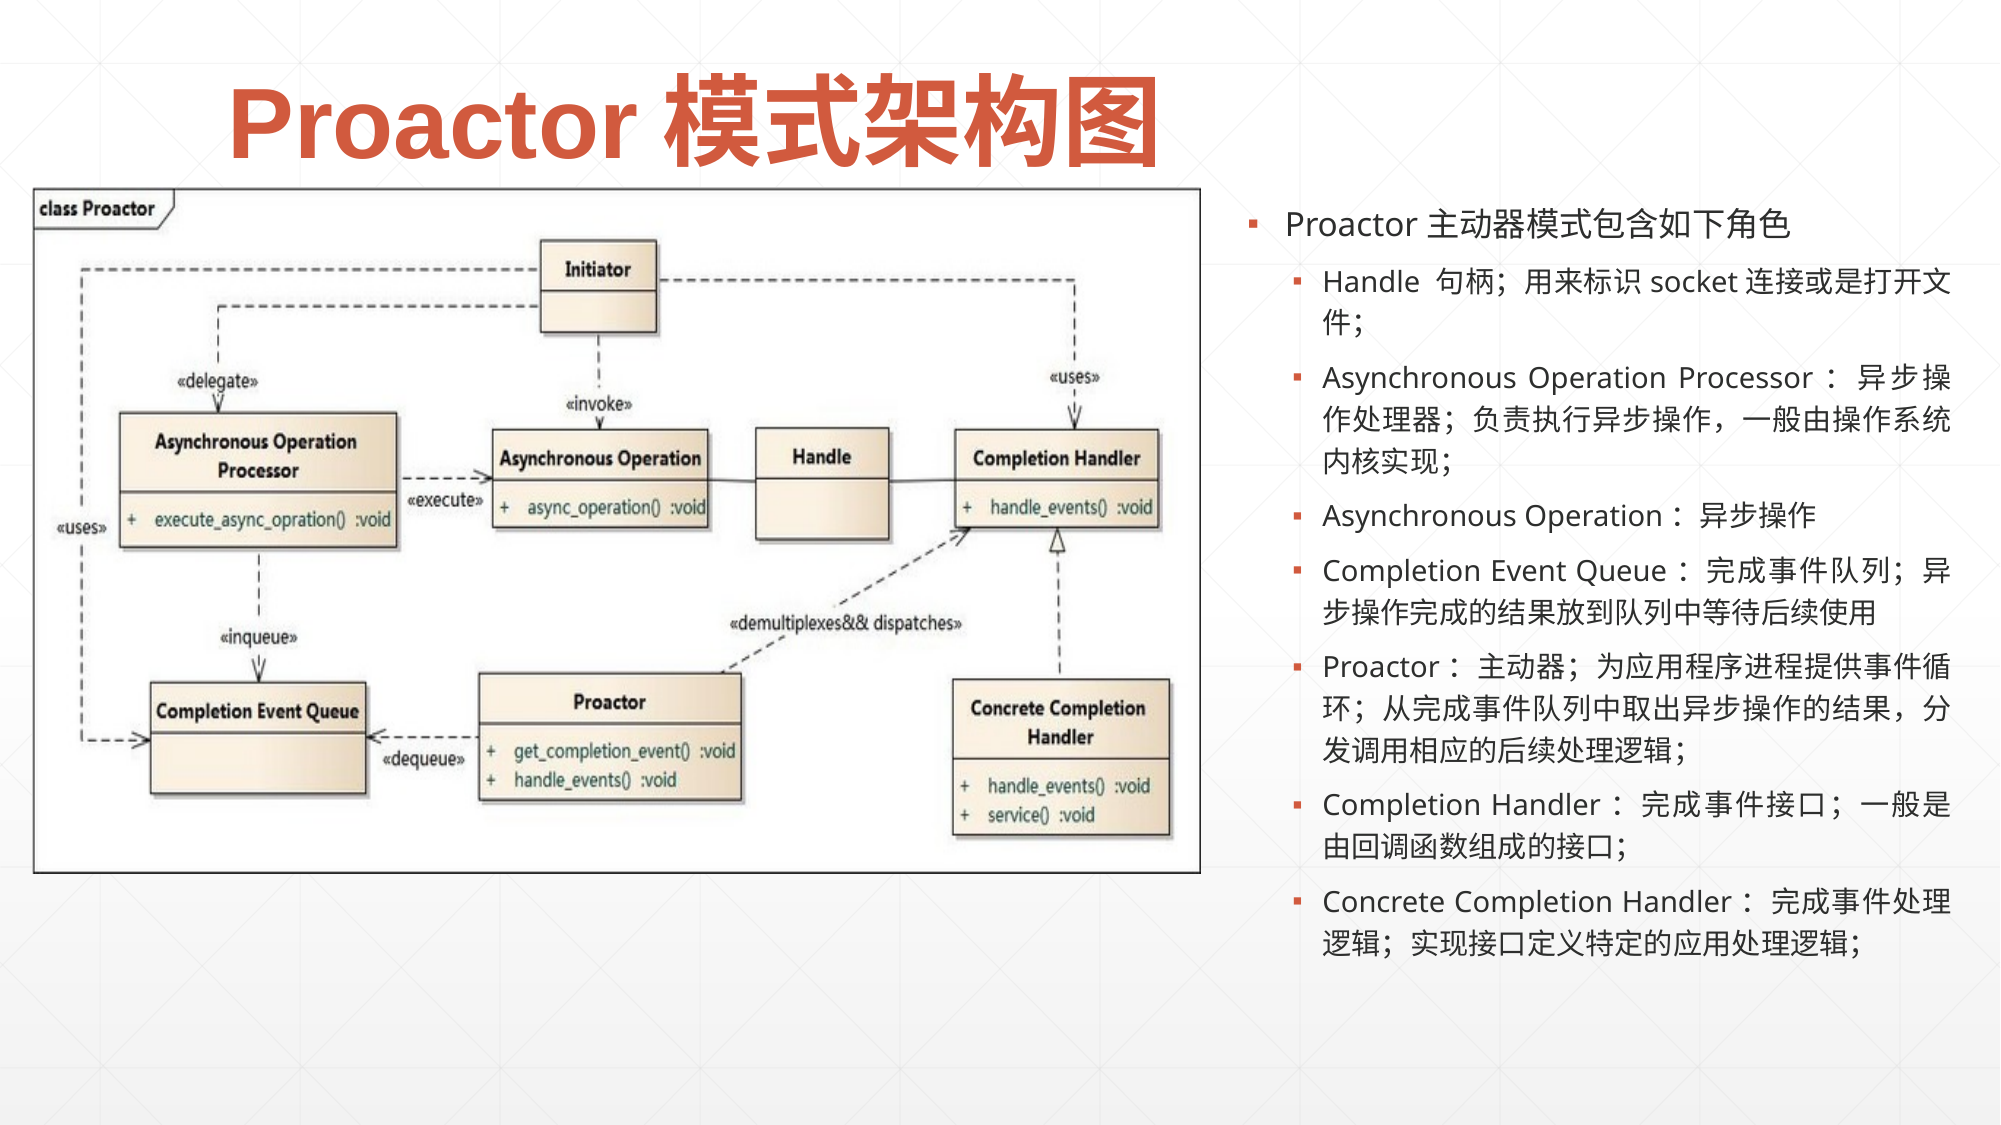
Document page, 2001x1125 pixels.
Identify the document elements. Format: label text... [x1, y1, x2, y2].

picture [32, 187, 1201, 874]
list Proactor主动器模式包含如下角色 Handle 句柄；用来标识socket连接或是打开文件； Asynchronous Operation Processor：异步操作处理器；负责执行异步操作，一般由操作系统内核实现； Asynchronous Operation：异步操作 Completion Event Queue：完成事件队列；异步操作完成的结果放到队列中等待后续使用 Proactor：主动器；为应用程序进程提供事件循环；从完成事件队列中取出异步操作的结果，分发调用相应的后续处理逻辑； Completion Handler：完成事件接口；一般是由回调函数组成的接口； Concrete Completion Handler：完成事件处理逻辑；实现接口定义特定的应用处理逻辑； [1232, 188, 1968, 1012]
title Proactor模式架构图 [212, 0, 1788, 188]
